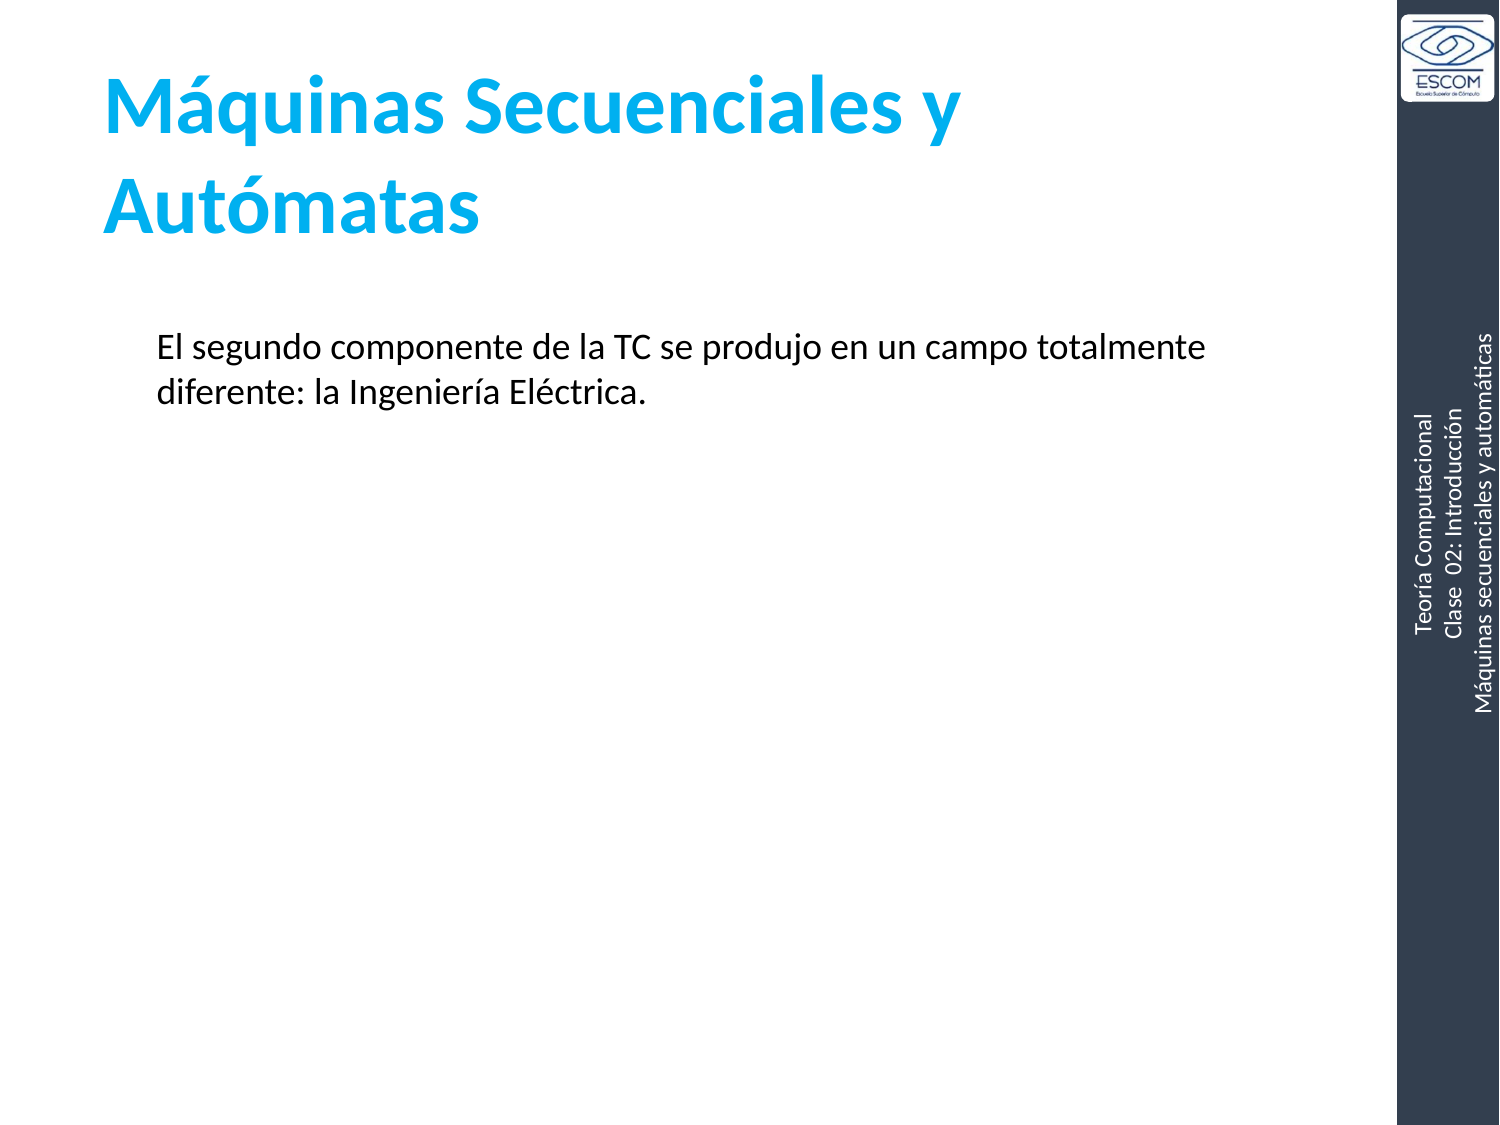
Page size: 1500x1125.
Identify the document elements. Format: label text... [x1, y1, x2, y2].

picture [1400, 14, 1495, 102]
text_box Máquinas Secuenciales y Autómatas [88, 42, 1211, 258]
footer Teoría Computacional Clase 02: Introducción Máquinas secuenciales y automáticas [1408, 143, 1495, 906]
text_box El segundo componente de la TC se produjo en un campo totalmente diferente: la Ingeniería Eléctrica. [141, 314, 1231, 420]
